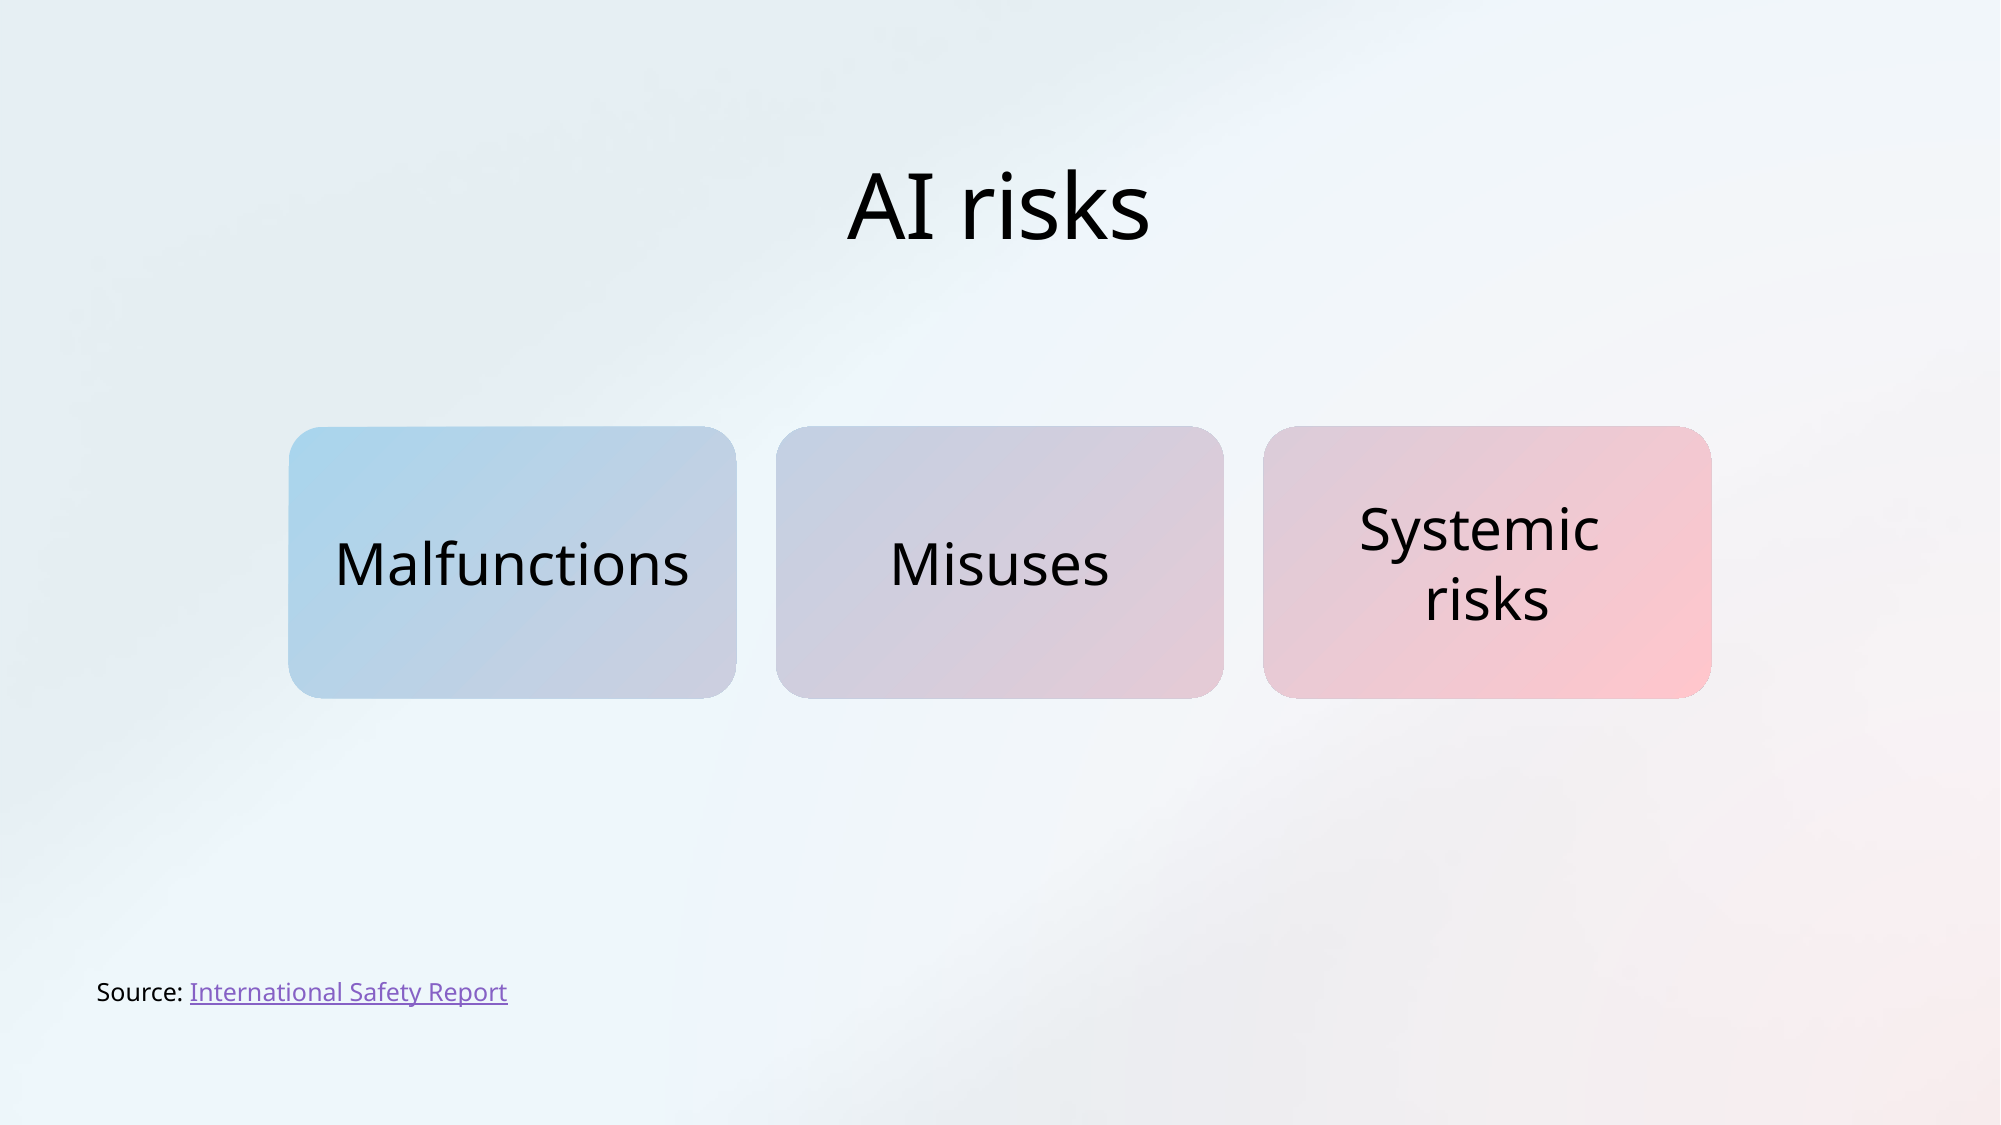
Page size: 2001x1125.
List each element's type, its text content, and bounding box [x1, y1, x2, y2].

picture [0, 0, 2001, 1125]
text_box Systemic risks [1281, 492, 1694, 633]
text_box Misuses [793, 527, 1206, 598]
text_box [287, 425, 737, 699]
text_box Malfunctions [306, 527, 719, 598]
title AI risks [96, 148, 1904, 260]
text_box [1262, 425, 1713, 699]
text_box Source: International Safety Report [96, 976, 1058, 1041]
text_box [775, 425, 1225, 699]
